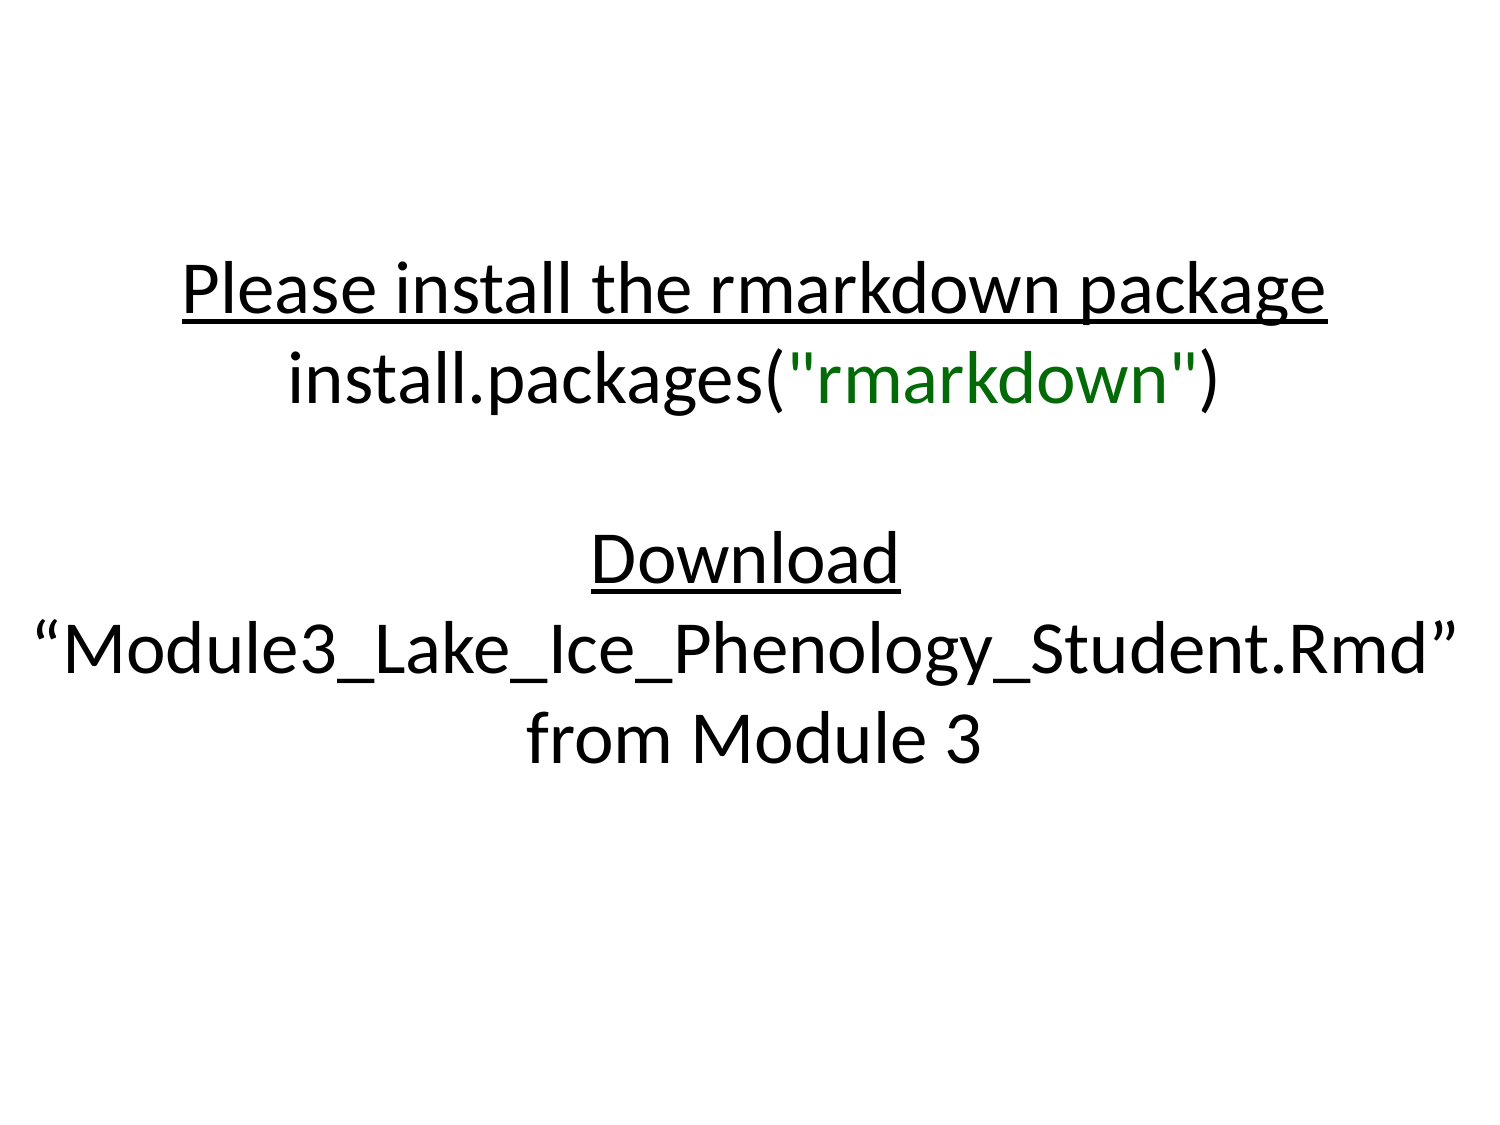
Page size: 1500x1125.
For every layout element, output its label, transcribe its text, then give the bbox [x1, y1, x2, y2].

text_box Please install the rmarkdown package install.packages("rmarkdown") Download “Module3_Lake_Ice_Phenology_Student.Rmd” from Module 3 [16, 231, 1494, 787]
